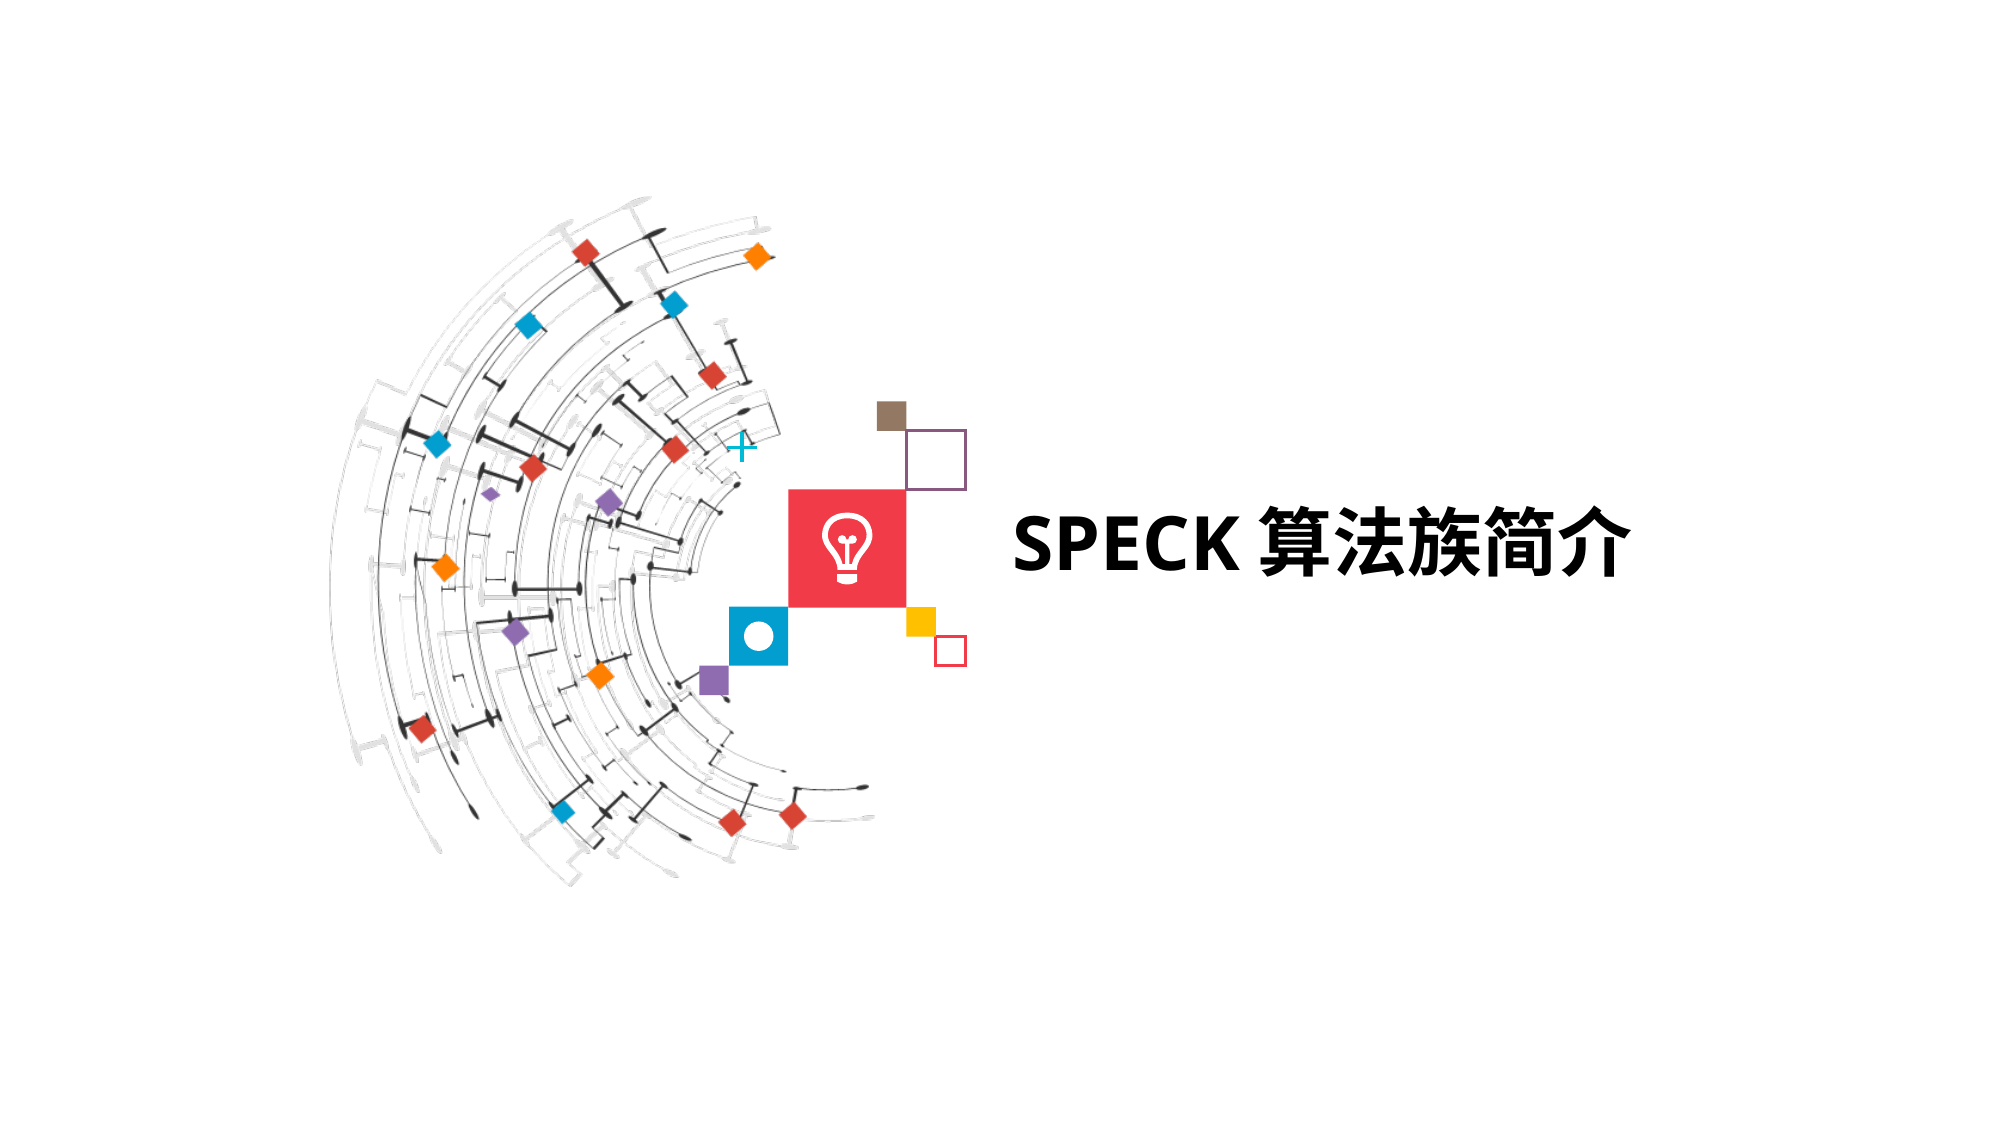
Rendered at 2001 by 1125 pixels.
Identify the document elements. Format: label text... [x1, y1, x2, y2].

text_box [328, 196, 966, 887]
text_box SPECK算法族简介 [997, 488, 1696, 593]
